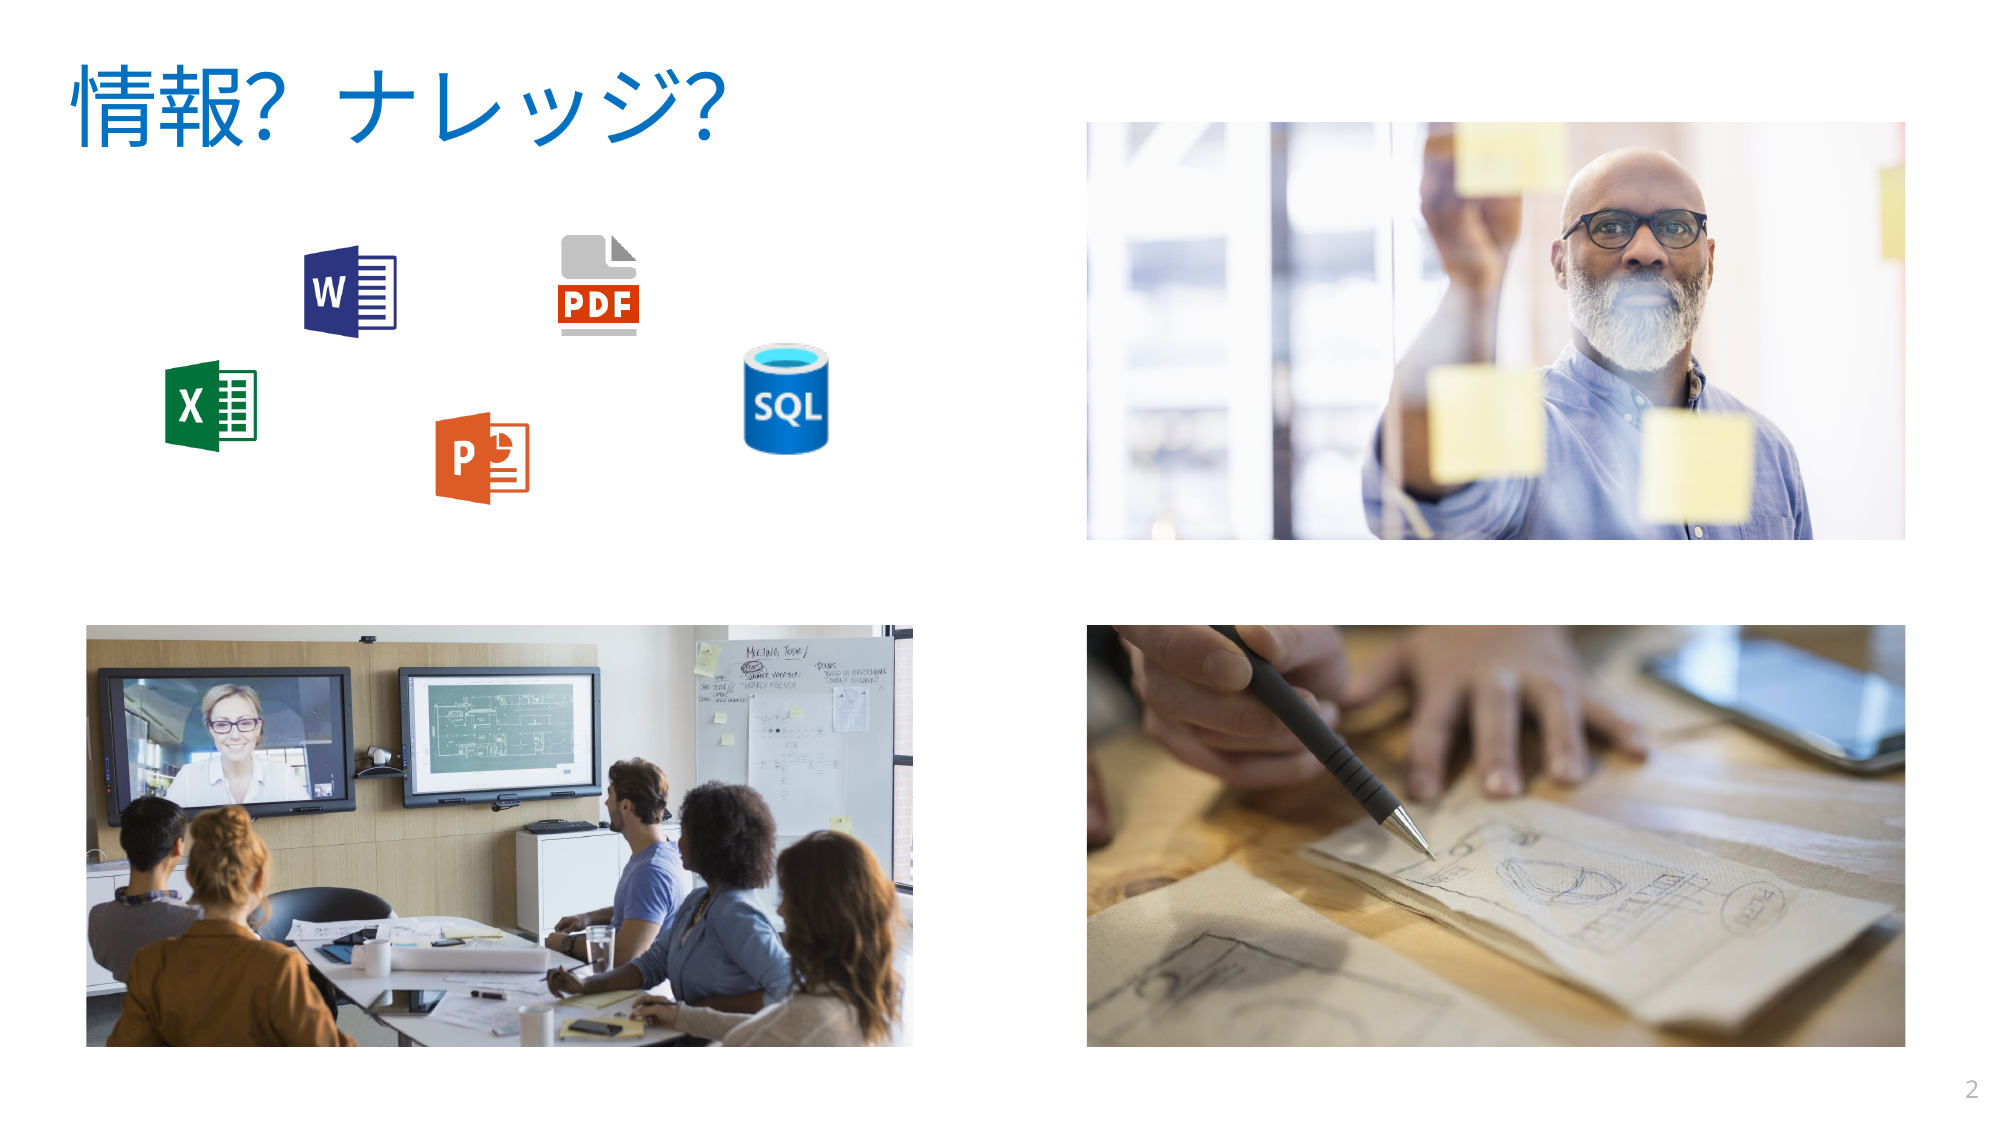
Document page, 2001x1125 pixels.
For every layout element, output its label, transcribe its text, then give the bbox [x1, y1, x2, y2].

title 情報？ナレッジ？ [44, 47, 1957, 170]
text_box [138, 230, 845, 518]
slide_number 2 [1544, 1060, 1995, 1121]
picture [1086, 122, 1906, 540]
picture [86, 624, 914, 1047]
picture [1086, 624, 1906, 1047]
